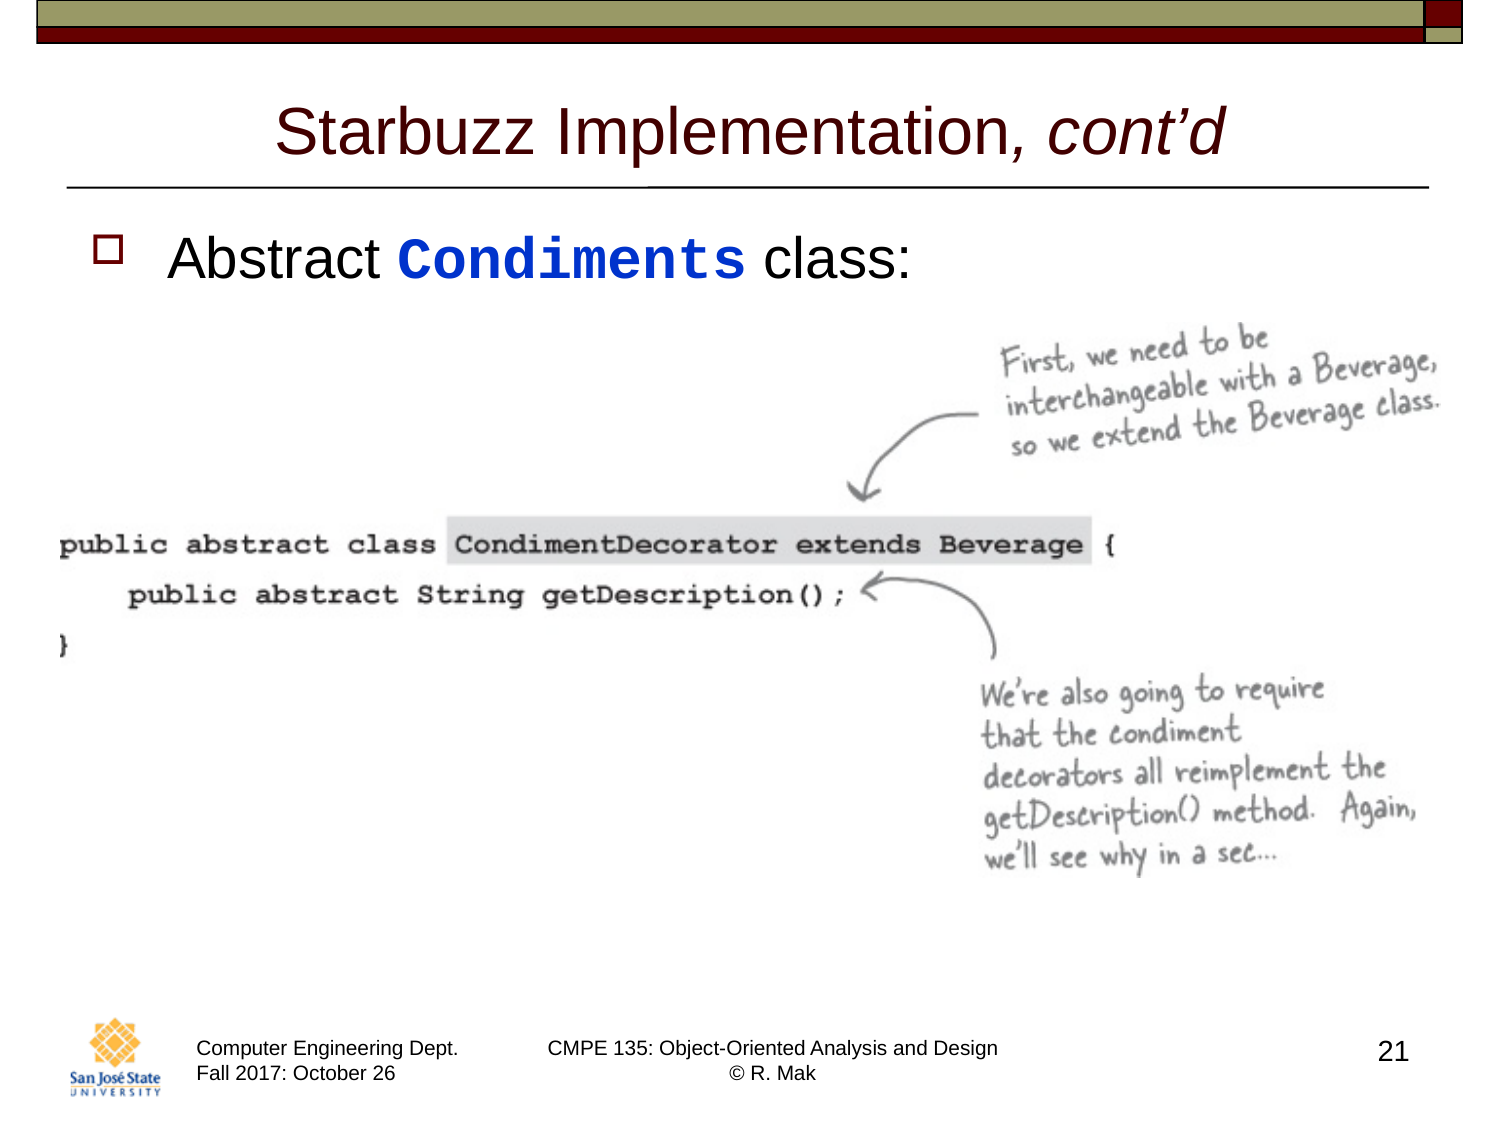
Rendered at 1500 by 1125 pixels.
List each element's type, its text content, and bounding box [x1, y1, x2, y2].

title Starbuzz Implementation, cont’d [75, 67, 1425, 175]
list Abstract Condiments class: [75, 212, 1425, 308]
picture [59, 322, 1441, 878]
slide_number 21 [1335, 1025, 1425, 1100]
picture [60, 1012, 166, 1112]
